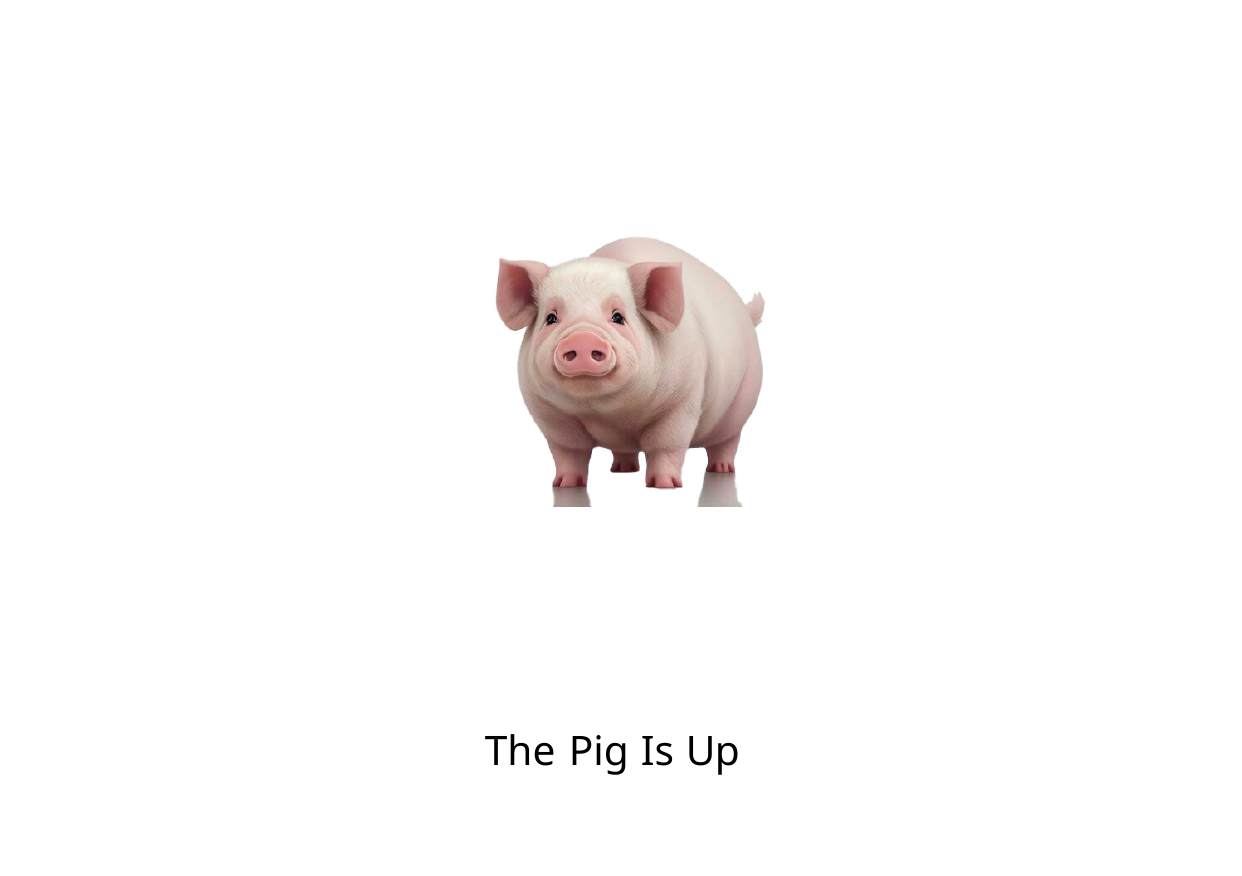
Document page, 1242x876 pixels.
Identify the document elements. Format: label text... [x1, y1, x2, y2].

picture [353, 175, 889, 508]
text_box The Pig Is Up [482, 722, 744, 774]
